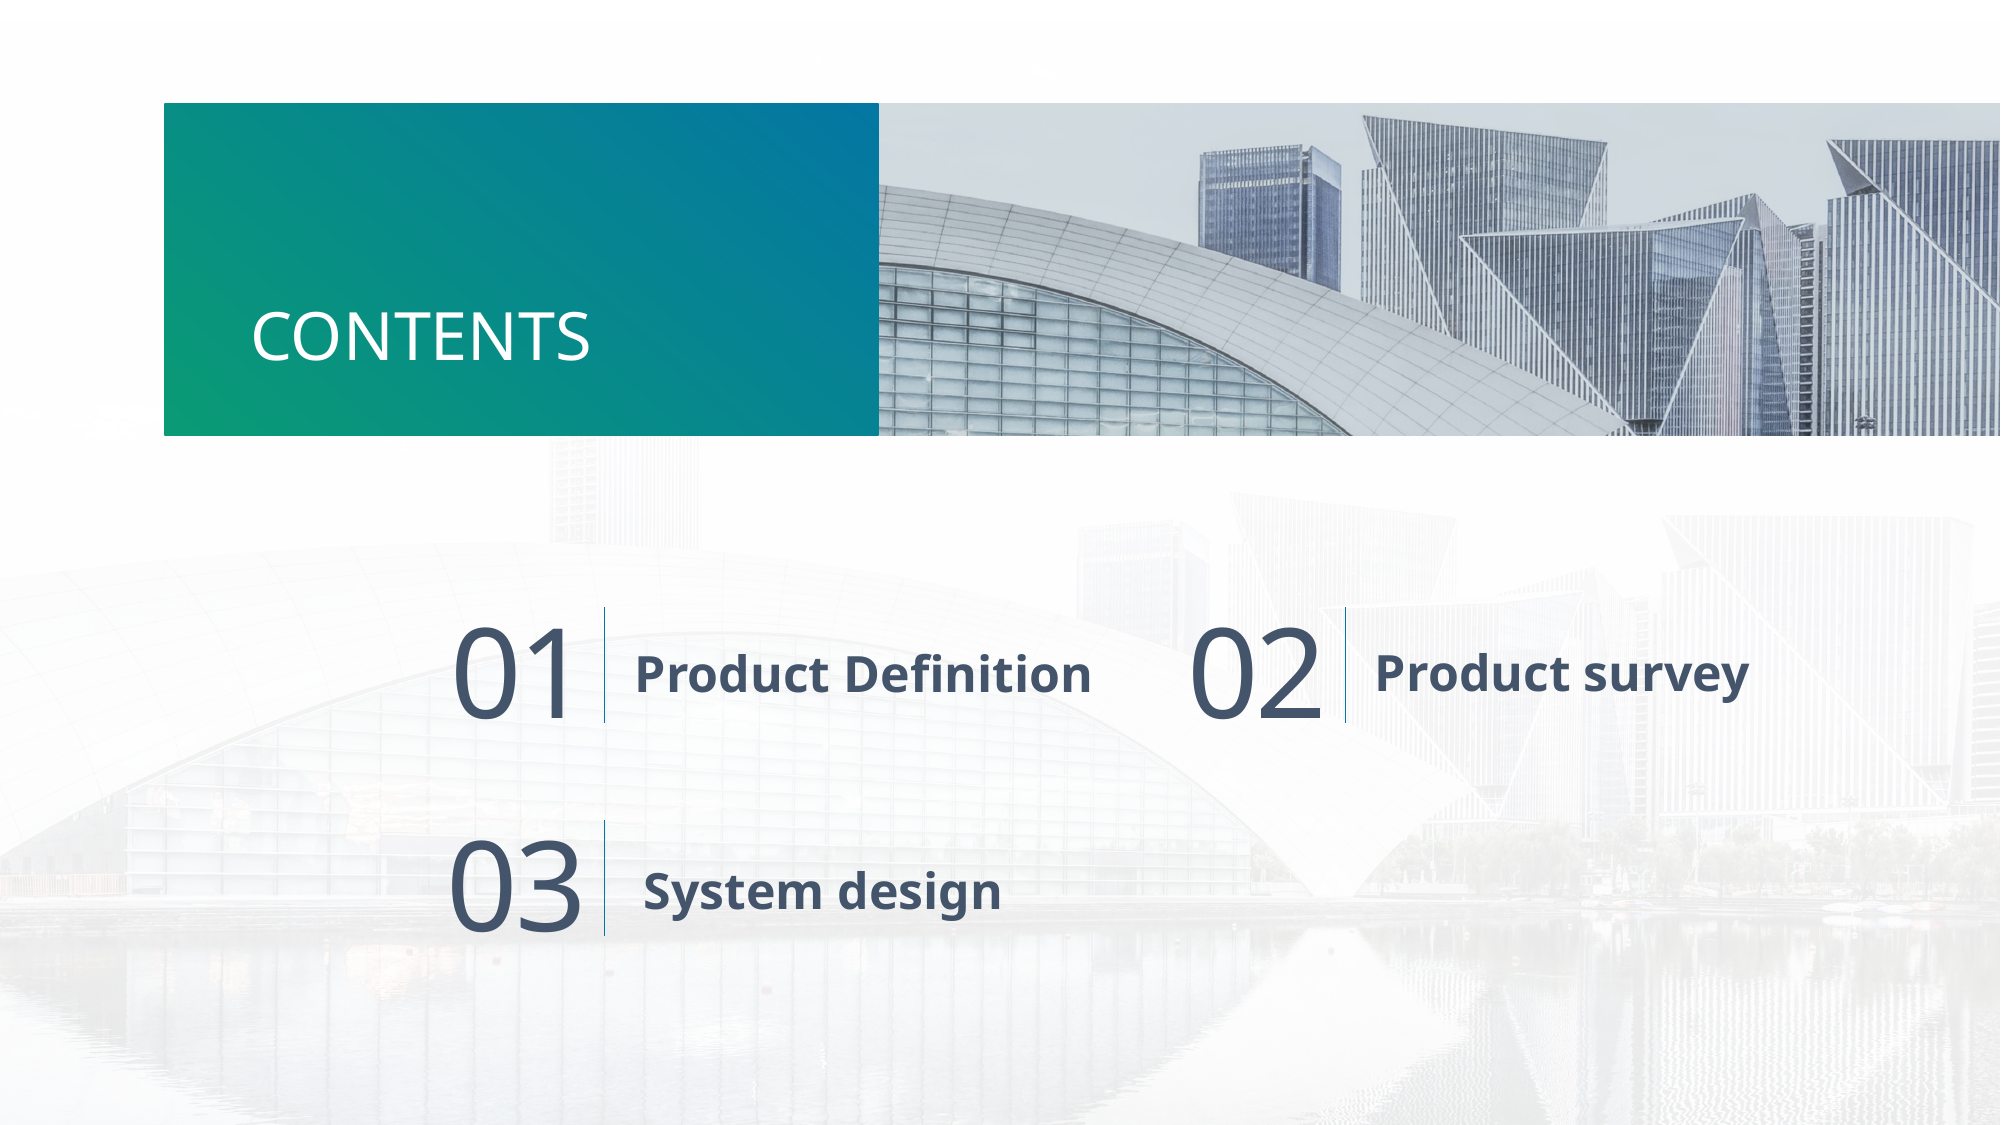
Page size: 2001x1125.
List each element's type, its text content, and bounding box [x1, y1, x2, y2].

text_box Product Definition [619, 635, 1109, 710]
text_box Product survey [1360, 634, 1765, 710]
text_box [164, 103, 2000, 436]
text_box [428, 586, 612, 753]
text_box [428, 799, 606, 966]
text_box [1168, 586, 1347, 753]
text_box System design [628, 852, 1019, 927]
